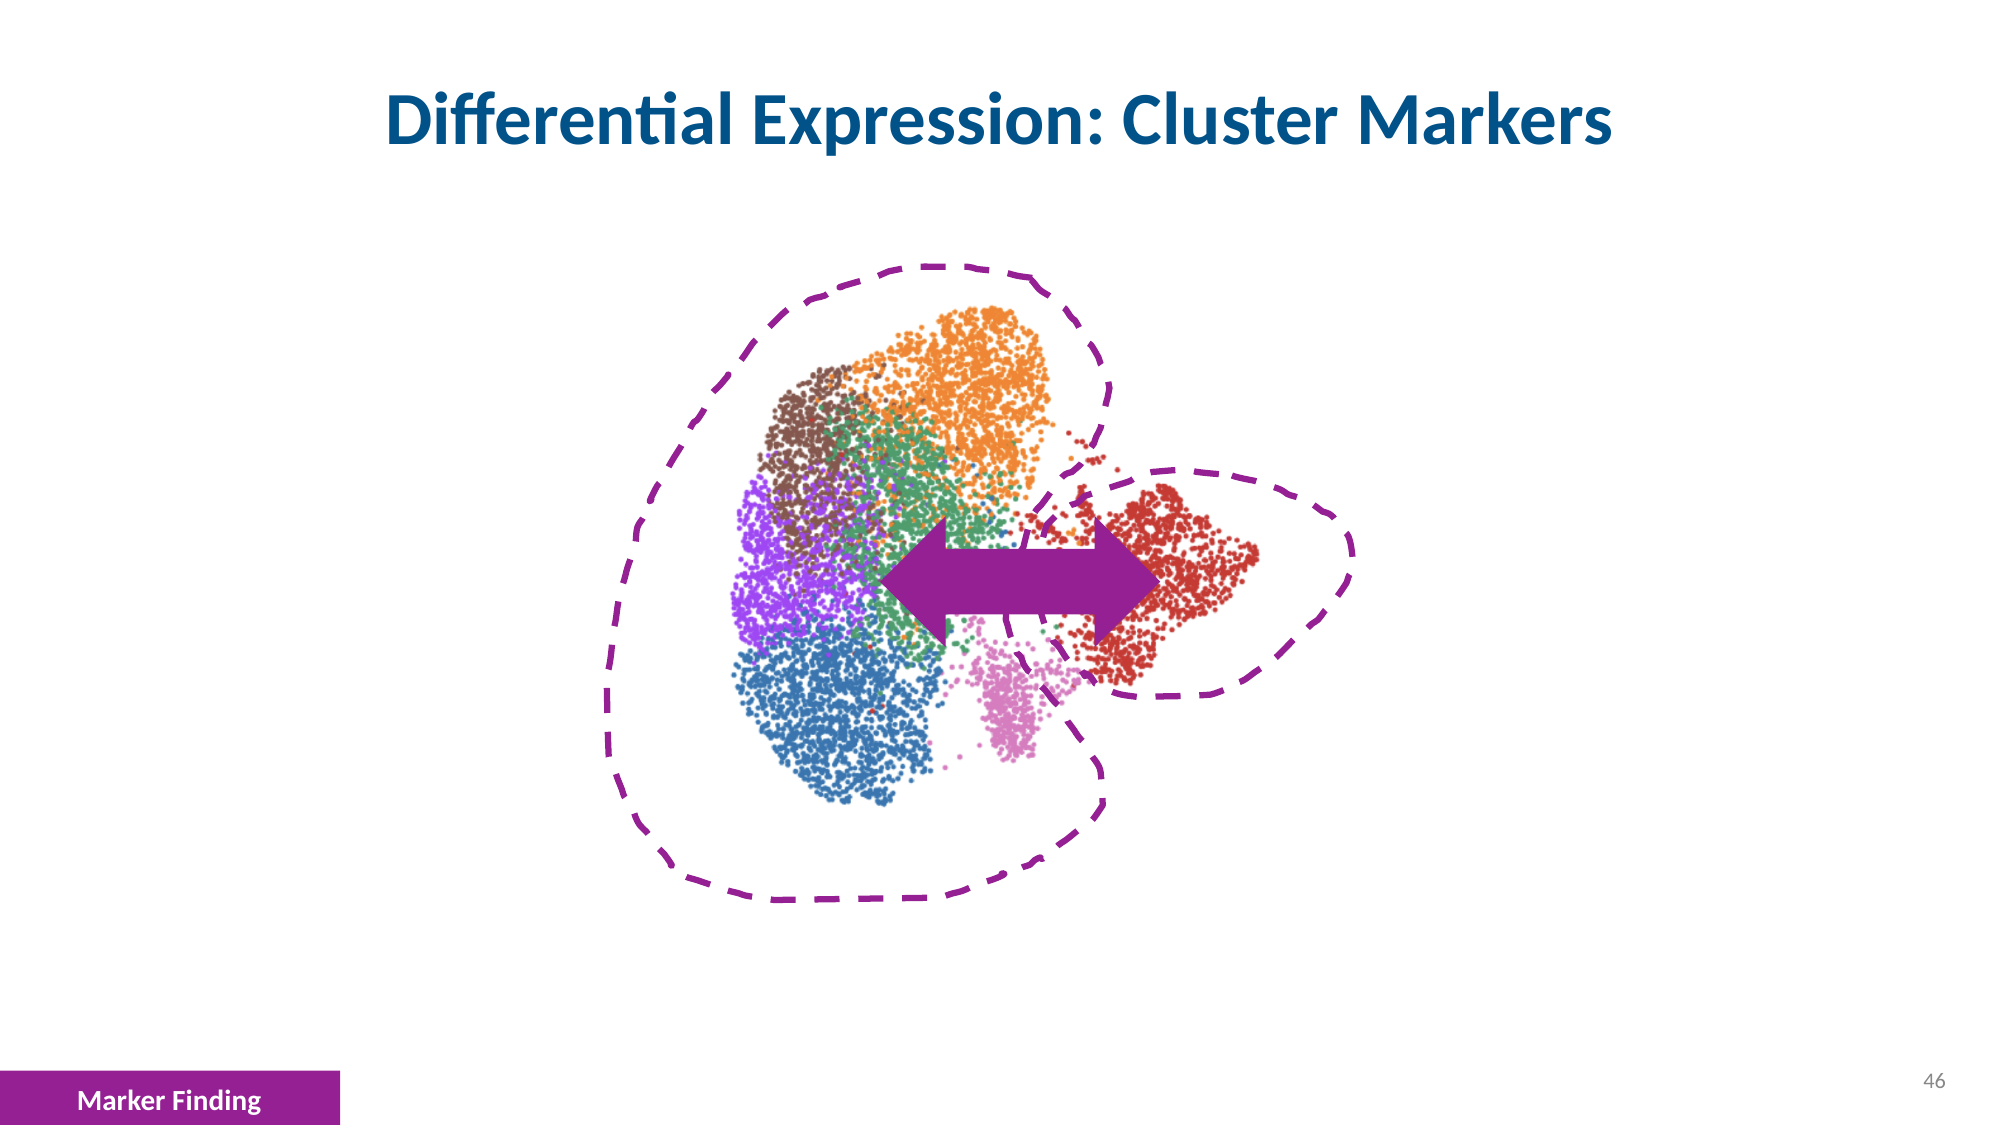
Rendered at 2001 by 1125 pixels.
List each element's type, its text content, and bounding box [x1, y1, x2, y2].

picture [717, 292, 1283, 833]
text_box [606, 393, 1065, 901]
text_box [832, 266, 1041, 290]
title Differential Expression: Cluster Markers [0, 20, 2000, 209]
text_box [1287, 493, 1354, 647]
text_box Marker Finding [0, 1070, 341, 1125]
